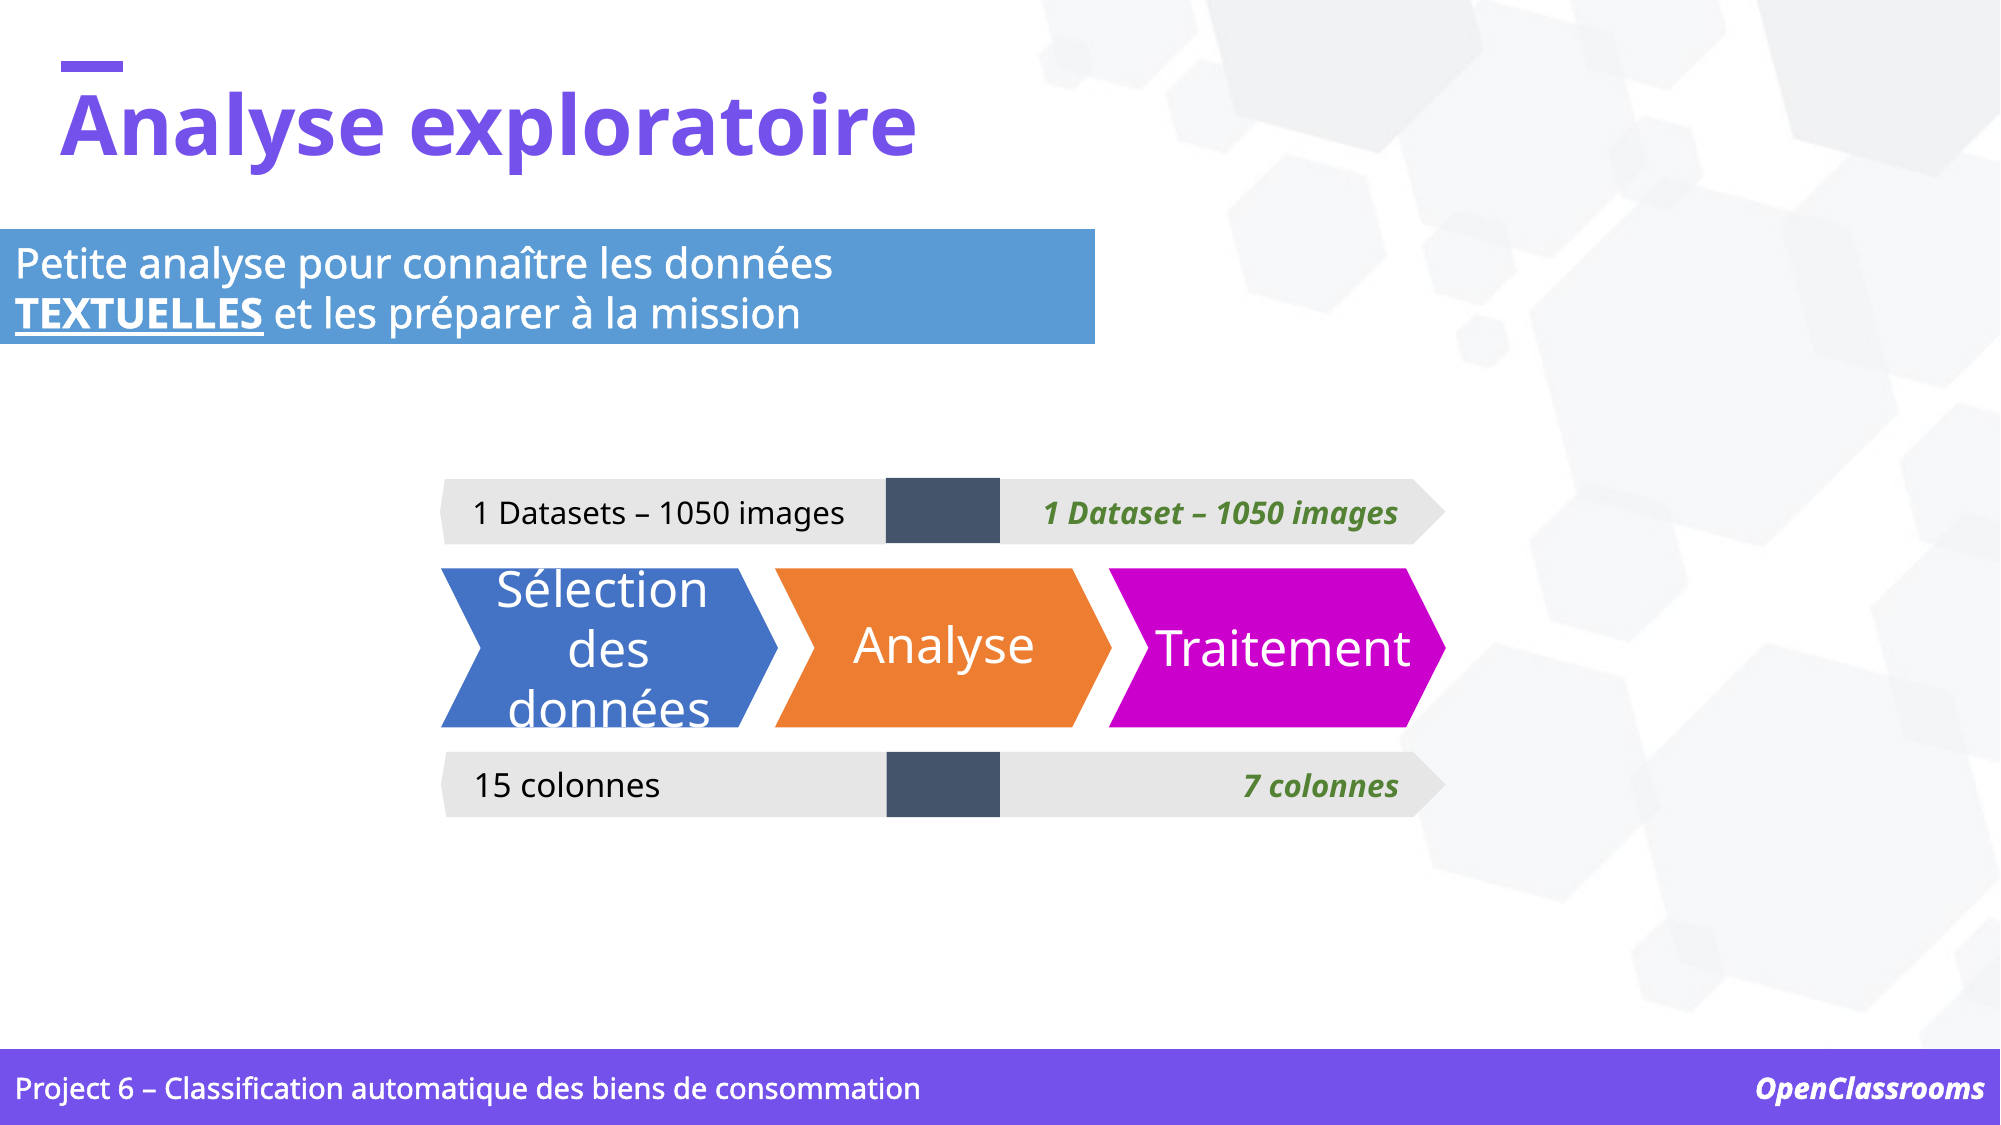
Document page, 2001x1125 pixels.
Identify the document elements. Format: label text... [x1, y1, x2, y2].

text_box [885, 477, 1000, 544]
text_box OpenClassrooms [1729, 1062, 2000, 1112]
text_box [1108, 568, 1432, 619]
text_box Sélection des données [457, 620, 761, 676]
text_box [774, 568, 1112, 728]
text_box Petite analyse pour connaître les données TEXTUELLES et les préparer à la mission [0, 229, 1095, 344]
text_box 1 Dataset – 1050 images [999, 479, 1446, 545]
text_box [1108, 675, 1433, 728]
text_box [0, 1049, 2000, 1125]
text_box [886, 751, 1000, 818]
picture [0, 0, 2001, 1125]
text_box [61, 61, 123, 72]
text_box Analyse exploratoire [45, 70, 1058, 186]
text_box Traitement [1121, 619, 1446, 675]
text_box 1 Datasets – 1050 images [440, 479, 886, 545]
text_box [440, 568, 778, 728]
text_box Analyse [795, 615, 1095, 671]
text_box 7 colonnes [1000, 751, 1446, 818]
text_box 15 colonnes [440, 751, 886, 818]
text_box Project 6 – Classification automatique des biens de consommation [0, 1062, 1474, 1112]
